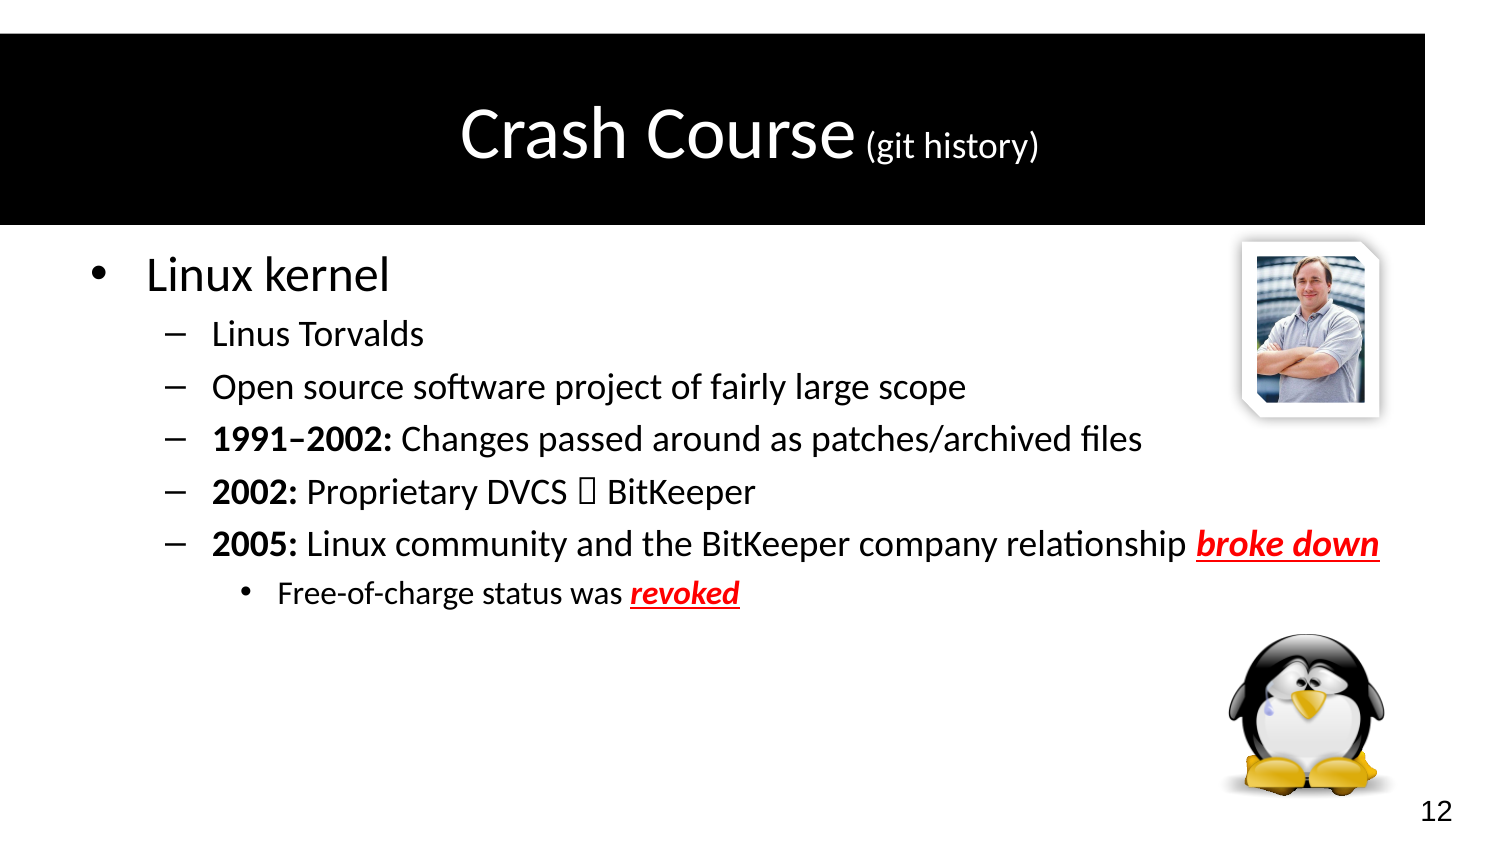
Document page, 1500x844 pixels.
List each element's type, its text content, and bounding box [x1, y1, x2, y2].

picture [1249, 248, 1373, 411]
title Crash Course (git history) [75, 33, 1425, 223]
list Linux kernel Linus Torvalds Open source software project of fairly large scope 1991–2002: Changes passed around as patches/archived files 2002: Proprietary DVCS  BitKeeper 2005: Linux community and the BitKeeper company relationship broke down Free-of-charge status was revoked [75, 234, 1425, 754]
picture [1204, 634, 1412, 800]
